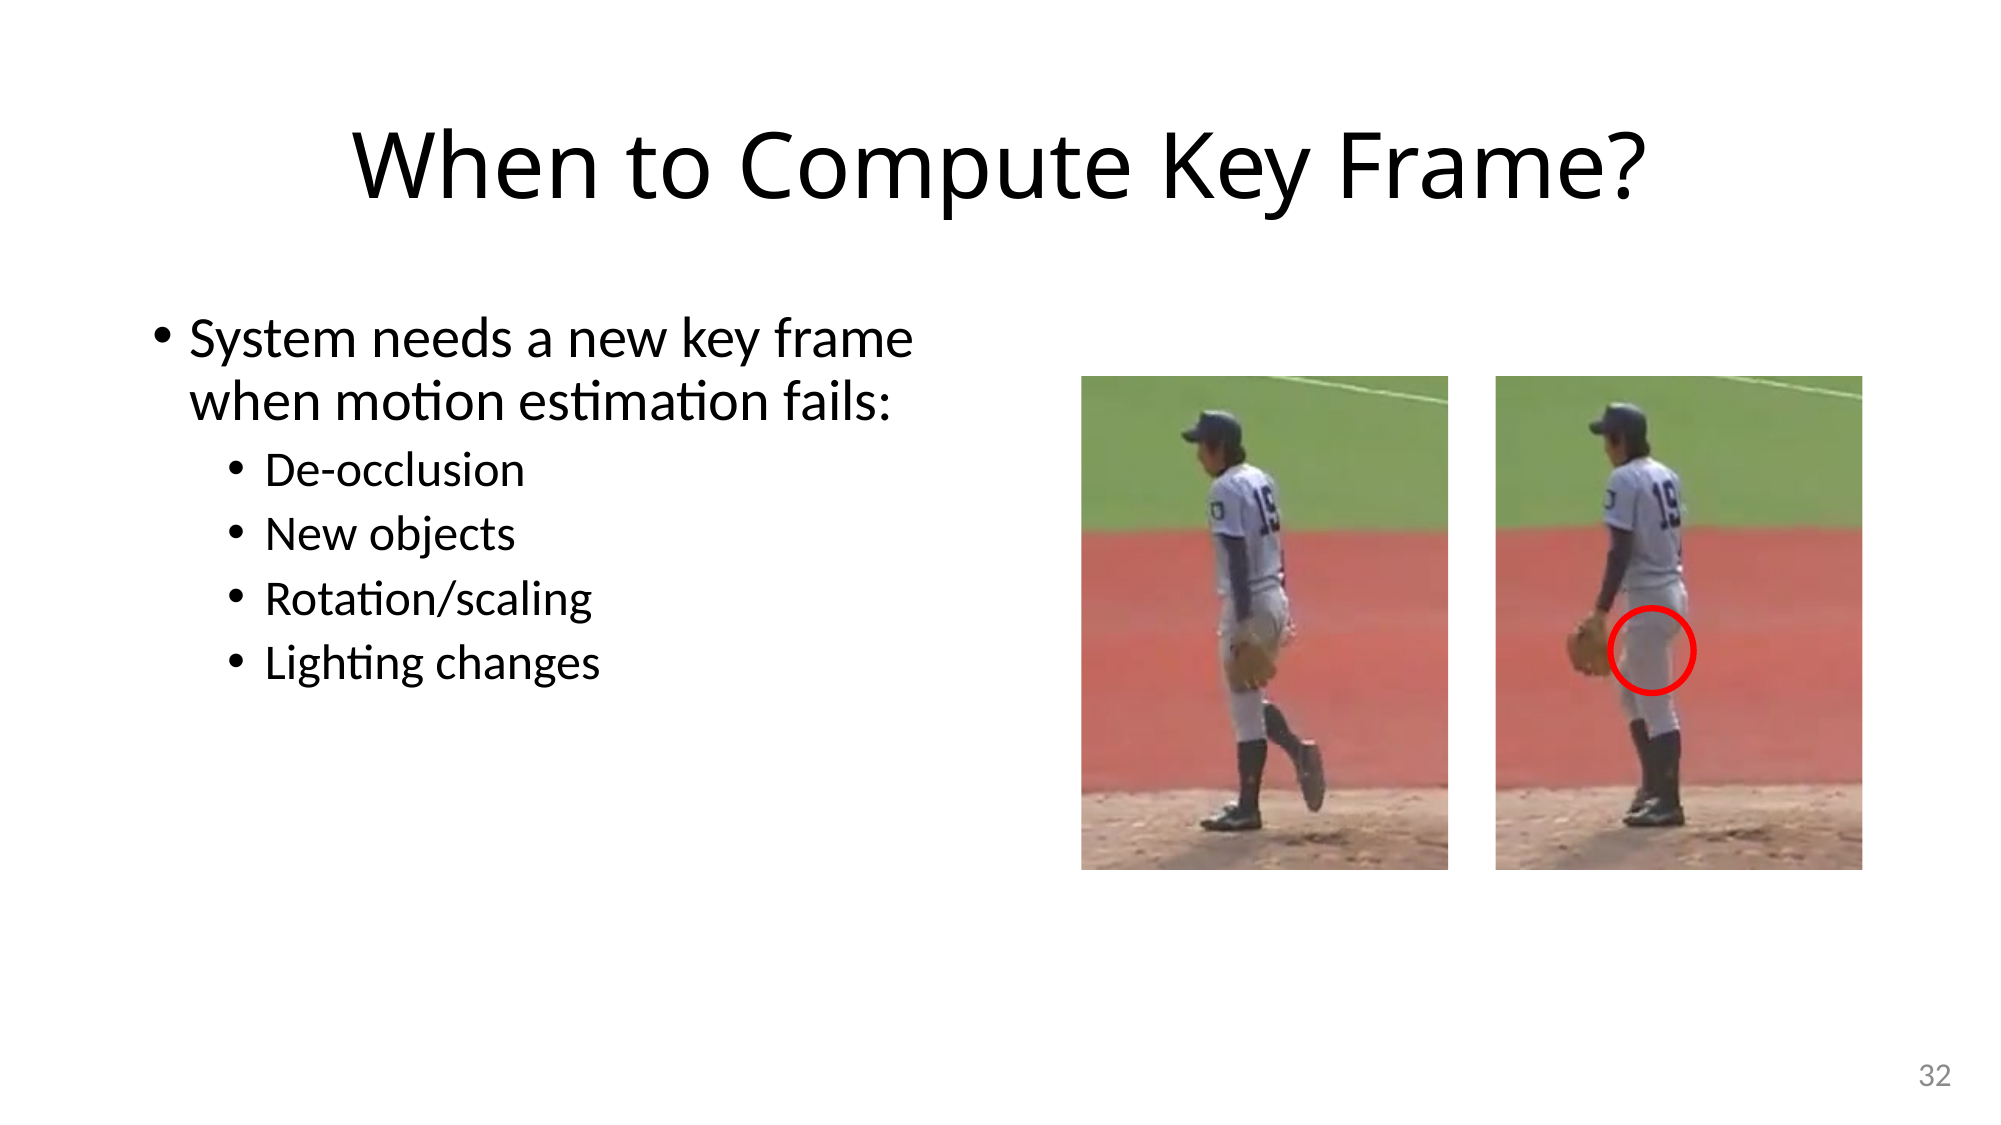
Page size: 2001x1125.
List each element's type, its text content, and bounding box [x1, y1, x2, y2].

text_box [1081, 376, 1863, 870]
slide_number 32 [1516, 1042, 1967, 1103]
text_box System needs a new key frame when motion estimation fails: De-occlusion New objects Rotation/scaling Lighting changes [137, 299, 1065, 1014]
title When to Compute Key Frame? [0, 59, 2000, 278]
